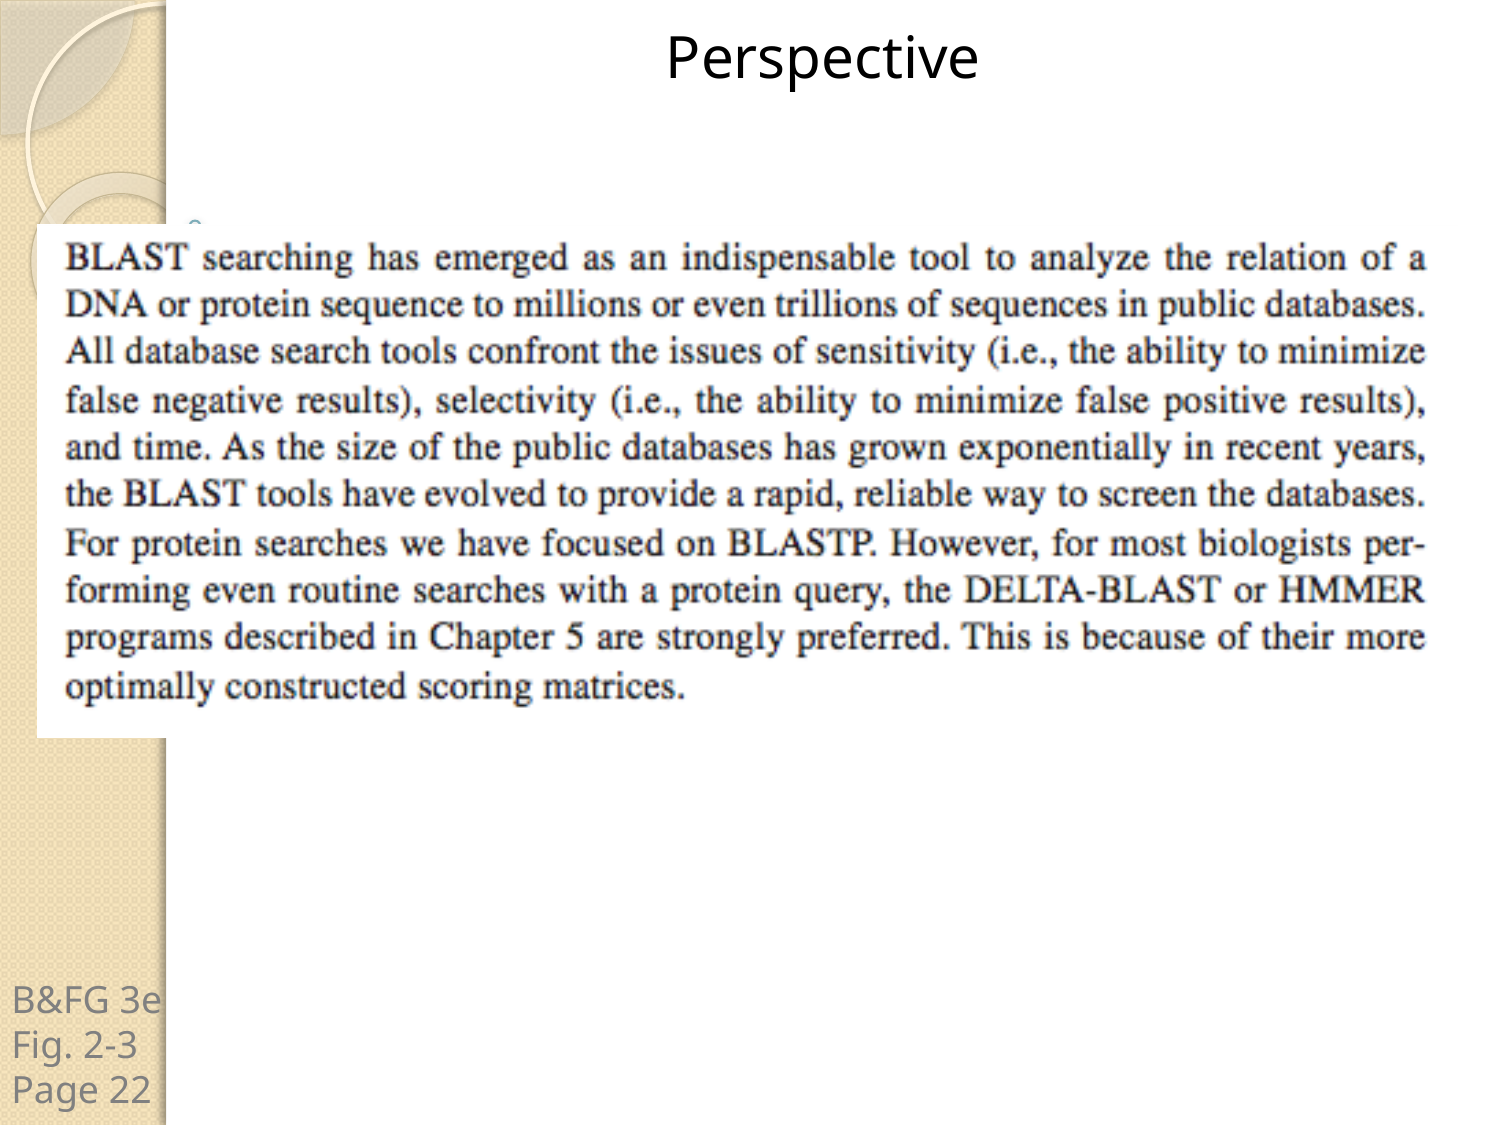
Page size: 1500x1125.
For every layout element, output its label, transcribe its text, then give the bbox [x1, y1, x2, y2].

picture [37, 224, 1458, 738]
text_box Perspective [171, 12, 1475, 98]
text_box B&FG 3e Fig. 2-3 Page 22 [0, 968, 178, 1119]
